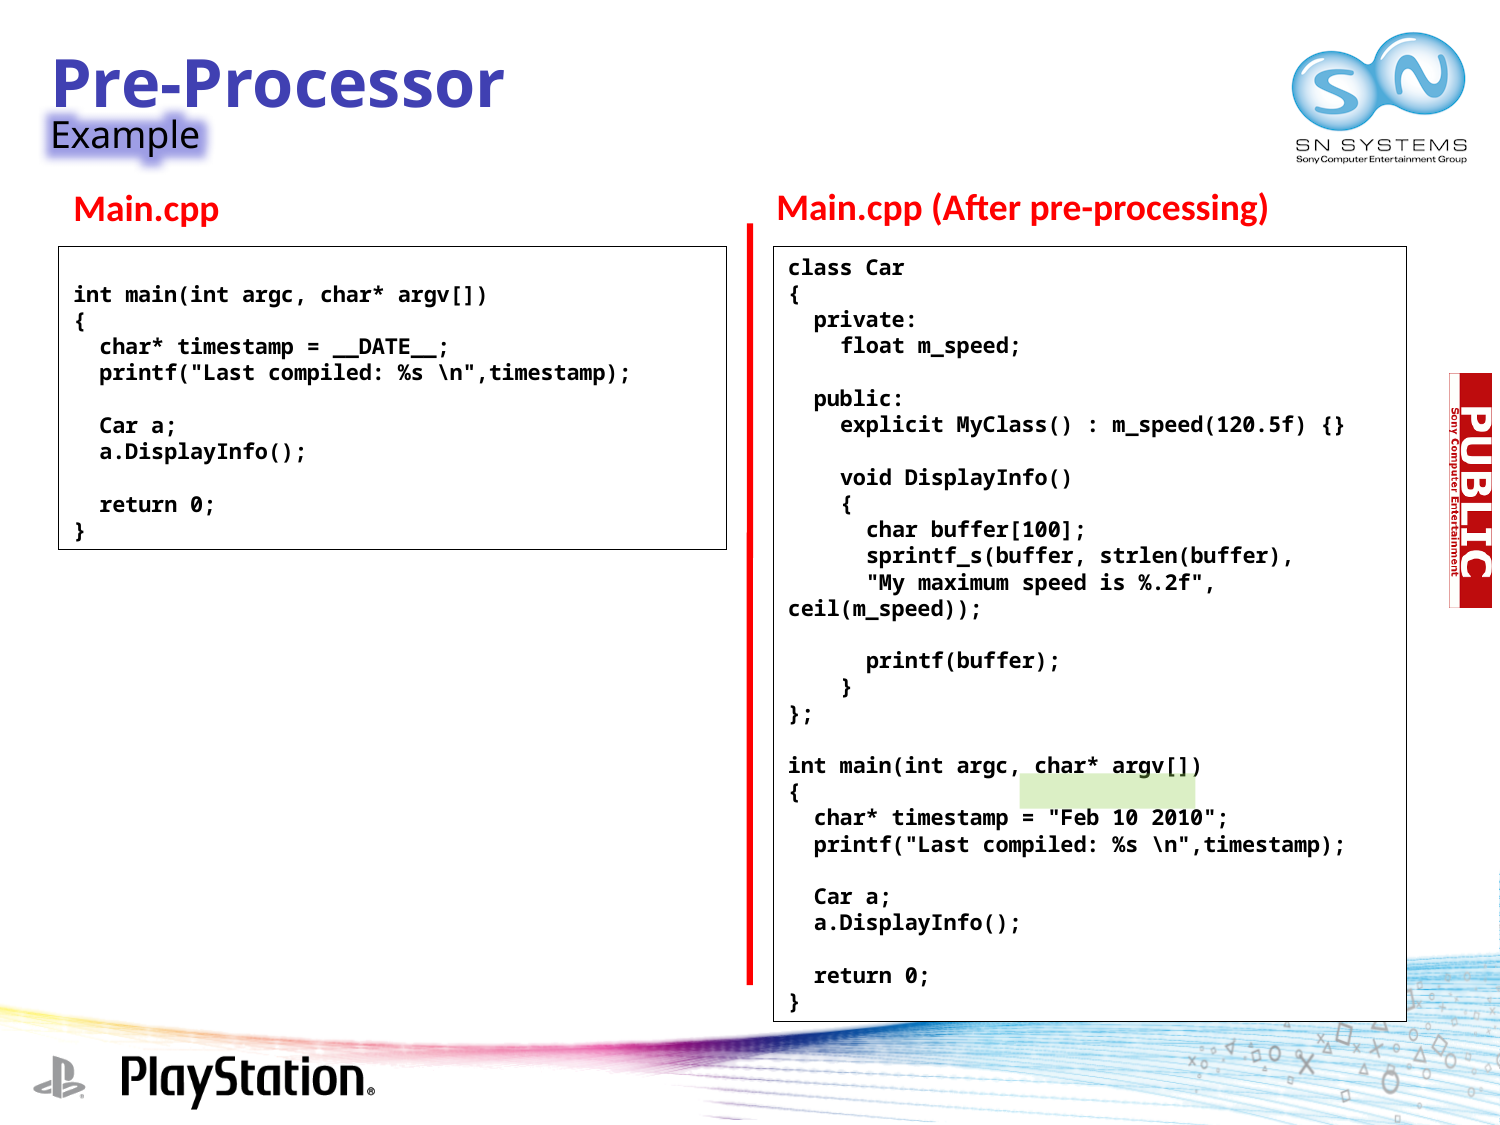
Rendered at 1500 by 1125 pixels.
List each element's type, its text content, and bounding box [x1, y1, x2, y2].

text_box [761, 175, 1407, 1004]
text_box Example [35, 103, 868, 164]
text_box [58, 176, 727, 554]
text_box Pre-Processor [35, 33, 1172, 128]
picture [0, 0, 1500, 1125]
